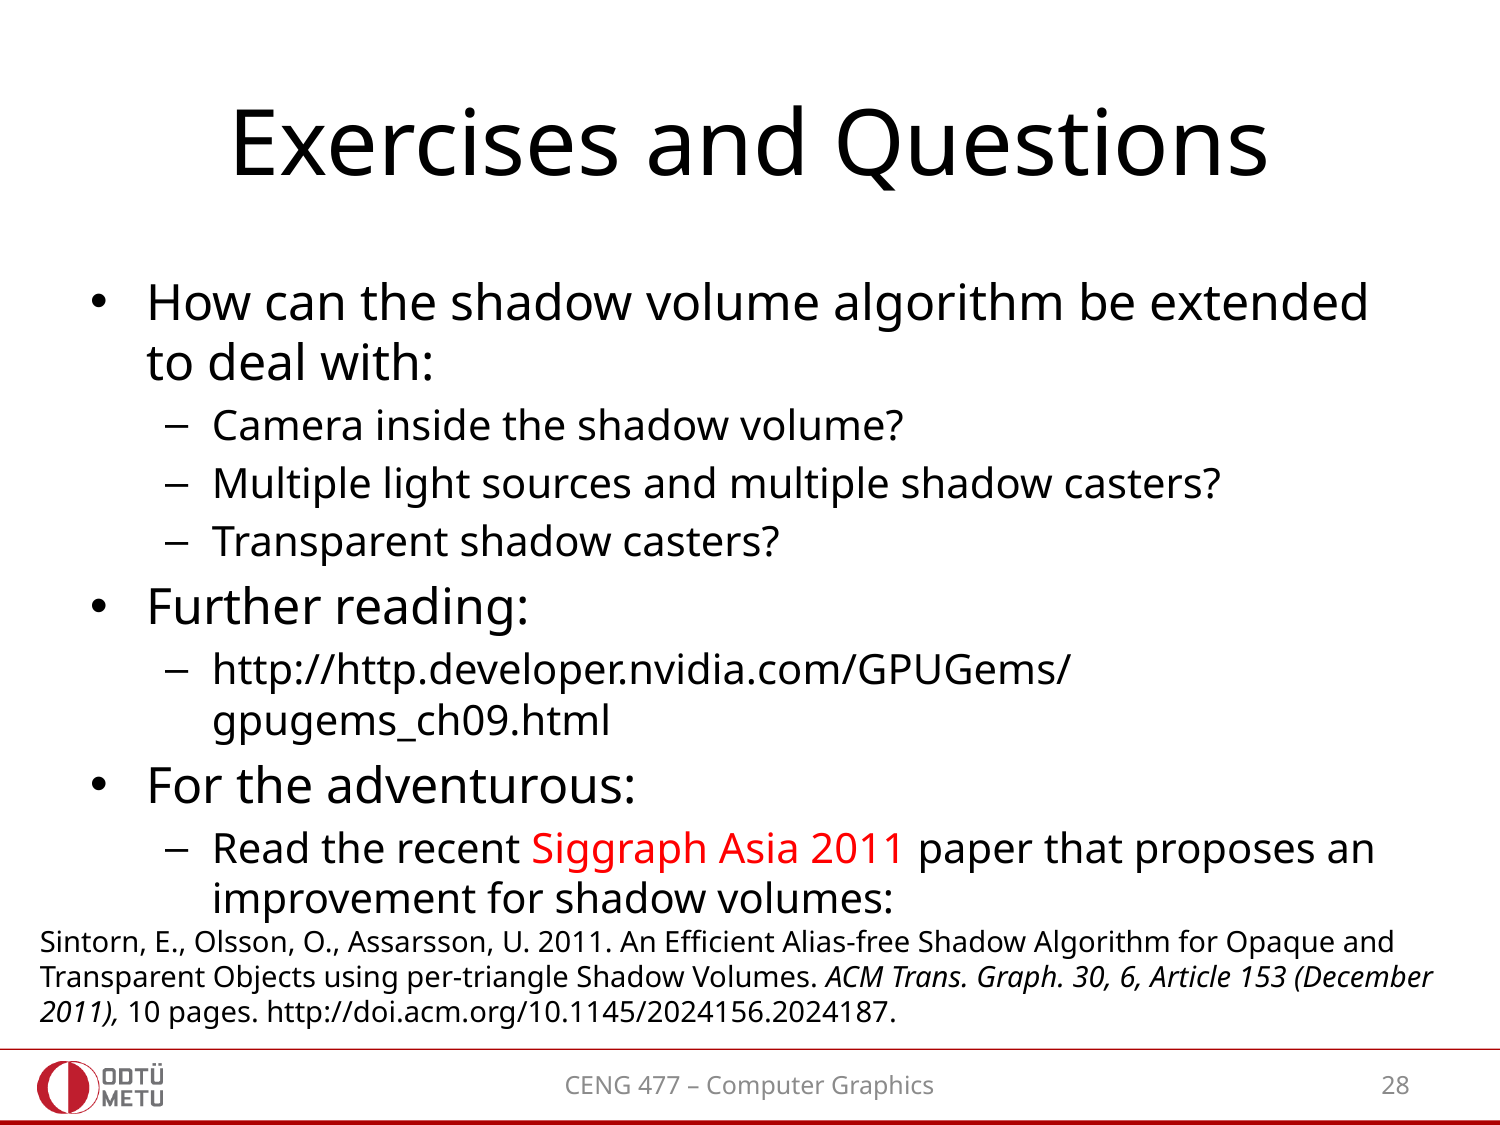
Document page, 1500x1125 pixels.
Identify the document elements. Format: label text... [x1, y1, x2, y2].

text_box Sintorn, E., Olsson, O., Assarsson, U. 2011. An Efficient Alias-free Shadow Algorithm for Opaque and Transparent Objects using per-triangle Shadow Volumes. ACM Trans. Graph. 30, 6, Article 153 (December 2011), 10 pages. http://doi.acm.org/10.1145/2024156.2024187. [24, 916, 1488, 1036]
picture [37, 1061, 163, 1114]
slide_number 28 [1074, 1056, 1425, 1117]
footer CENG 477 – Computer Graphics [512, 1056, 988, 1117]
title Exercises and Questions [75, 45, 1425, 233]
list How can the shadow volume algorithm be extended to deal with: Camera inside the shadow volume? Multiple light sources and multiple shadow casters? Transparent shadow casters? Further reading: http://http.developer.nvidia.com/GPUGems/gpugems_ch09.html For the adventurous: Read the recent Siggraph Asia 2011 paper that proposes an improvement for shadow volumes: [75, 262, 1425, 916]
